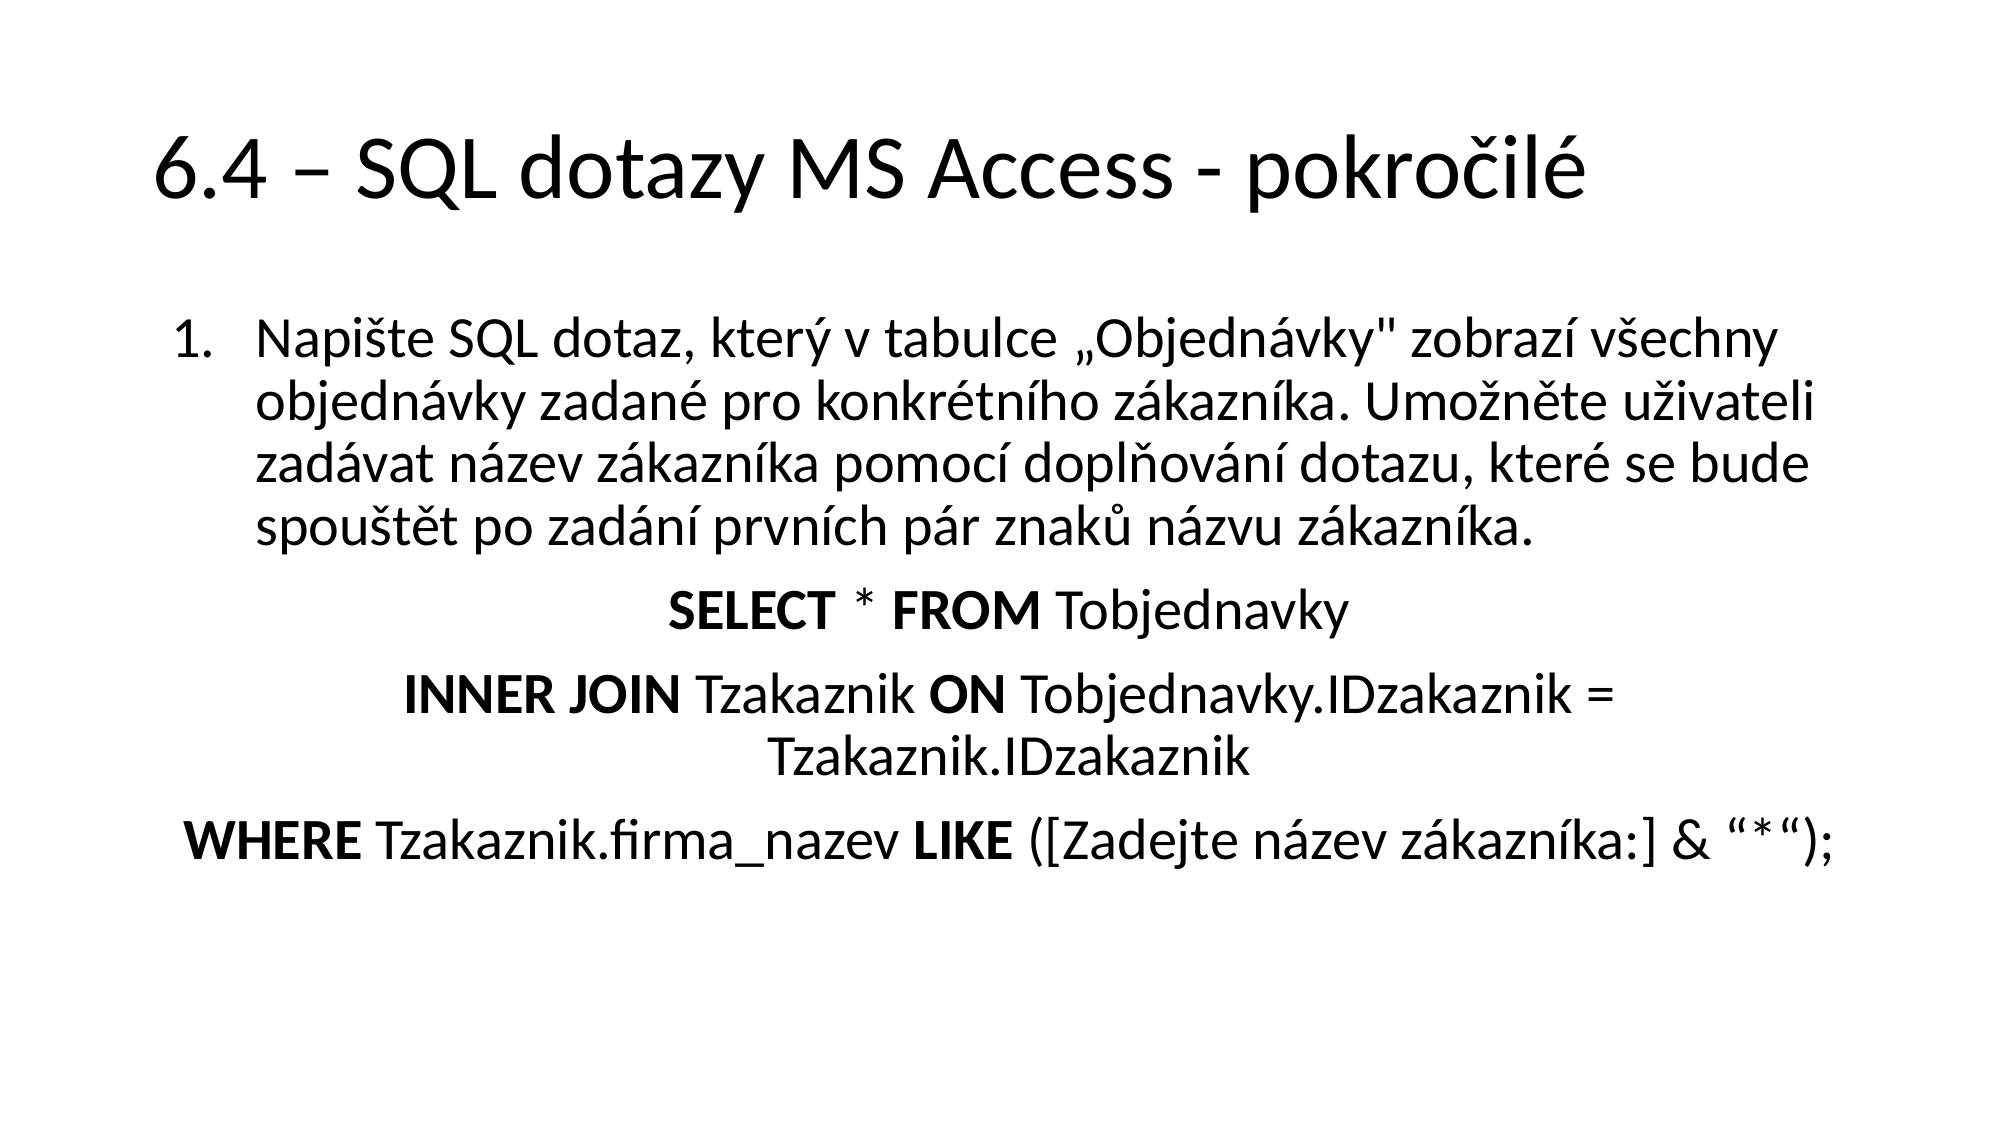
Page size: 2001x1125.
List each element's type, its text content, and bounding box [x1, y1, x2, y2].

list Napište SQL dotaz, který v tabulce „Objednávky" zobrazí všechny objednávky zadané pro konkrétního zákazníka. Umožněte uživateli zadávat název zákazníka pomocí doplňování dotazu, které se bude spouštět po zadání prvních pár znaků názvu zákazníka. SELECT * FROM Tobjednavky INNER JOIN Tzakaznik ON Tobjednavky.IDzakaznik = Tzakaznik.IDzakaznik WHERE Tzakaznik.firma_nazev LIKE ([Zadejte název zákazníka:] & “*“); [137, 299, 1863, 1014]
title 6.4 – SQL dotazy MS Access - pokročilé [137, 59, 1863, 278]
